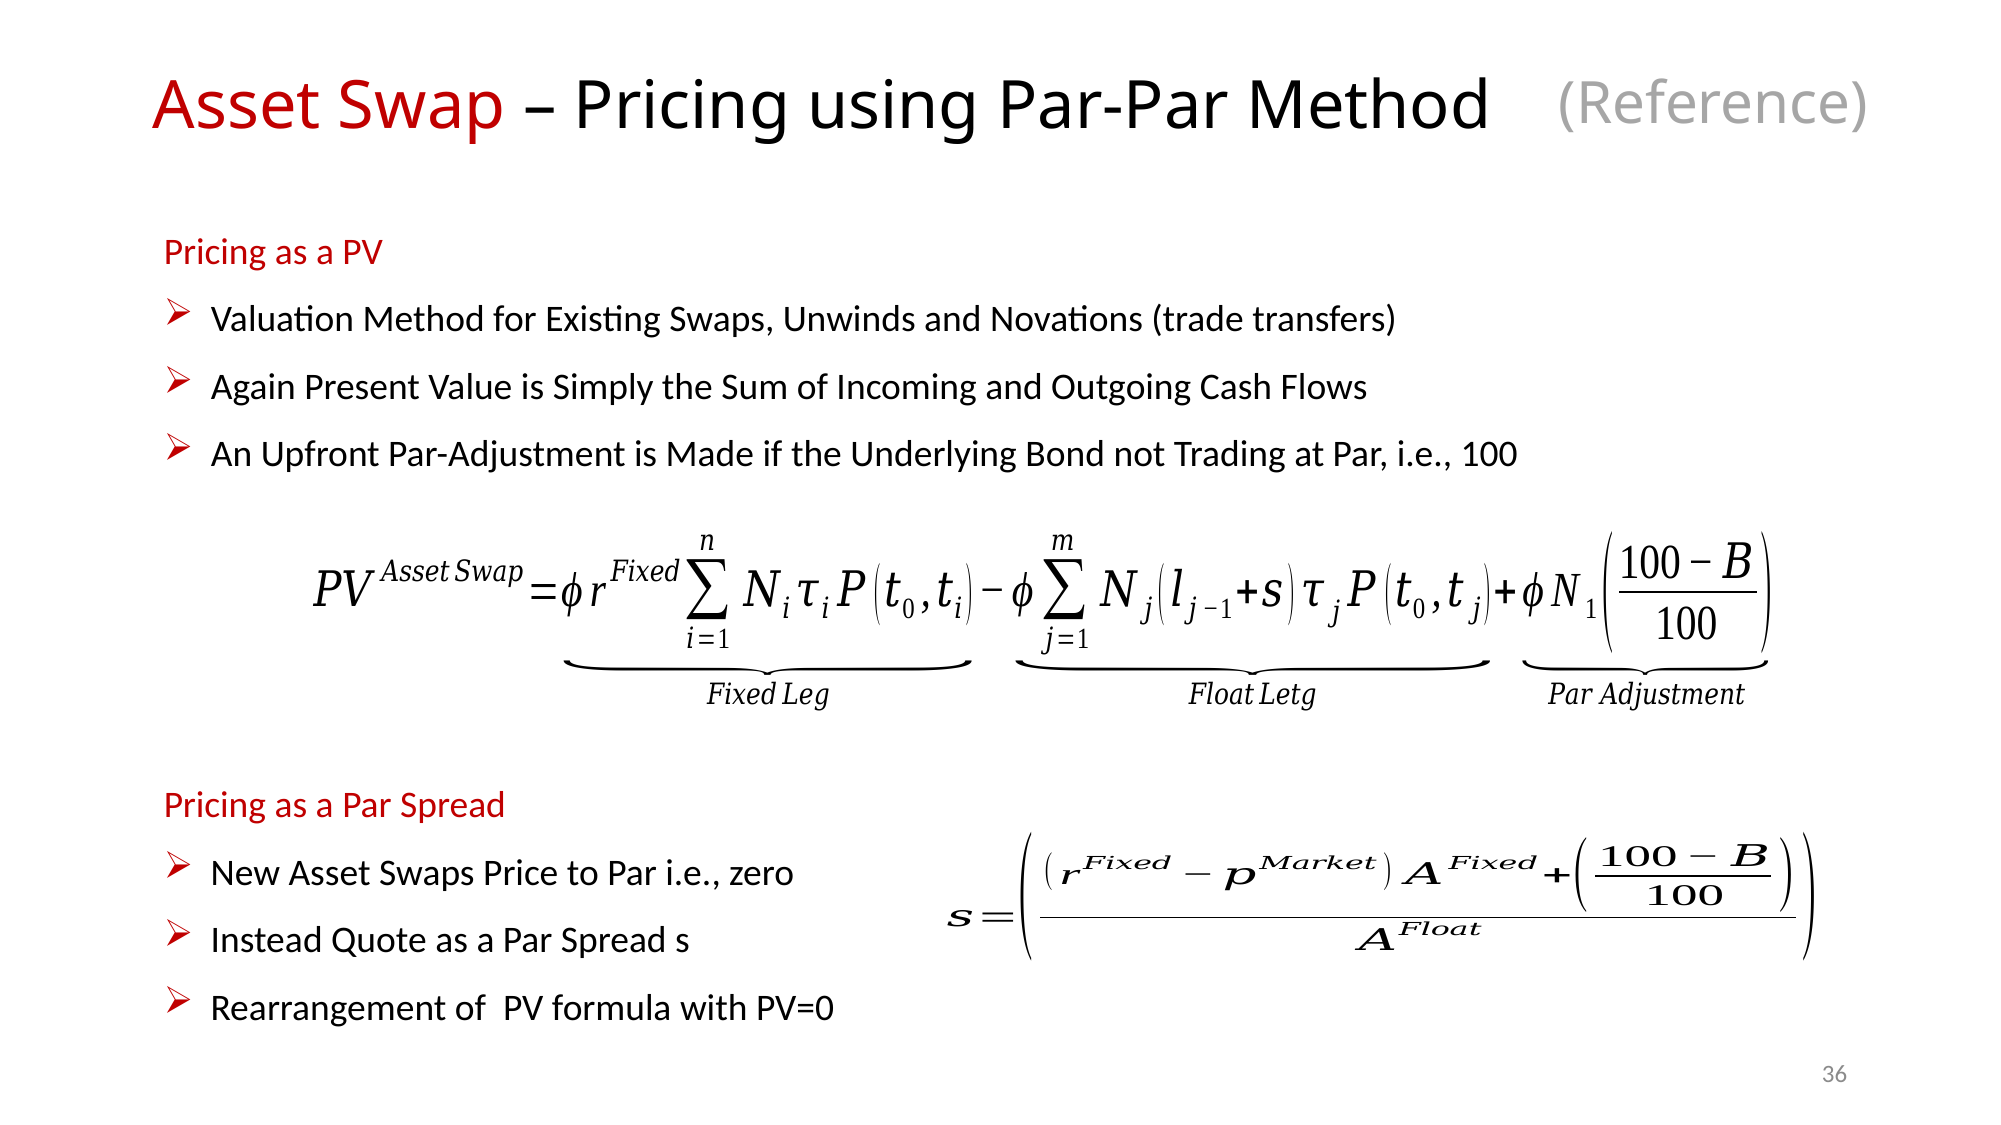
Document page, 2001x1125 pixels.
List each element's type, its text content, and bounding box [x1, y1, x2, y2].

slide_number 35 [1412, 1042, 1863, 1103]
text_box Pricing as a PV Valuation Method for Existing Swaps, Unwinds and Novations (trade transfers) Again Present Value is Simply the Sum of Incoming and Outgoing Cash Flows An Upfront Par-Adjustment is Made if the Underlying Bond not Trading at Par, i.e., 100 [149, 196, 1851, 482]
text_box Pricing as a Par Spread New Asset Swaps Price to Par i.e., zero Instead Quote as a Par Spread s Rearrangement of PV formula with PV=0 [149, 750, 929, 1036]
title Asset Swap – Pricing using Par-Par Method [137, 59, 1863, 155]
text_box (Reference) [1539, 58, 1883, 143]
